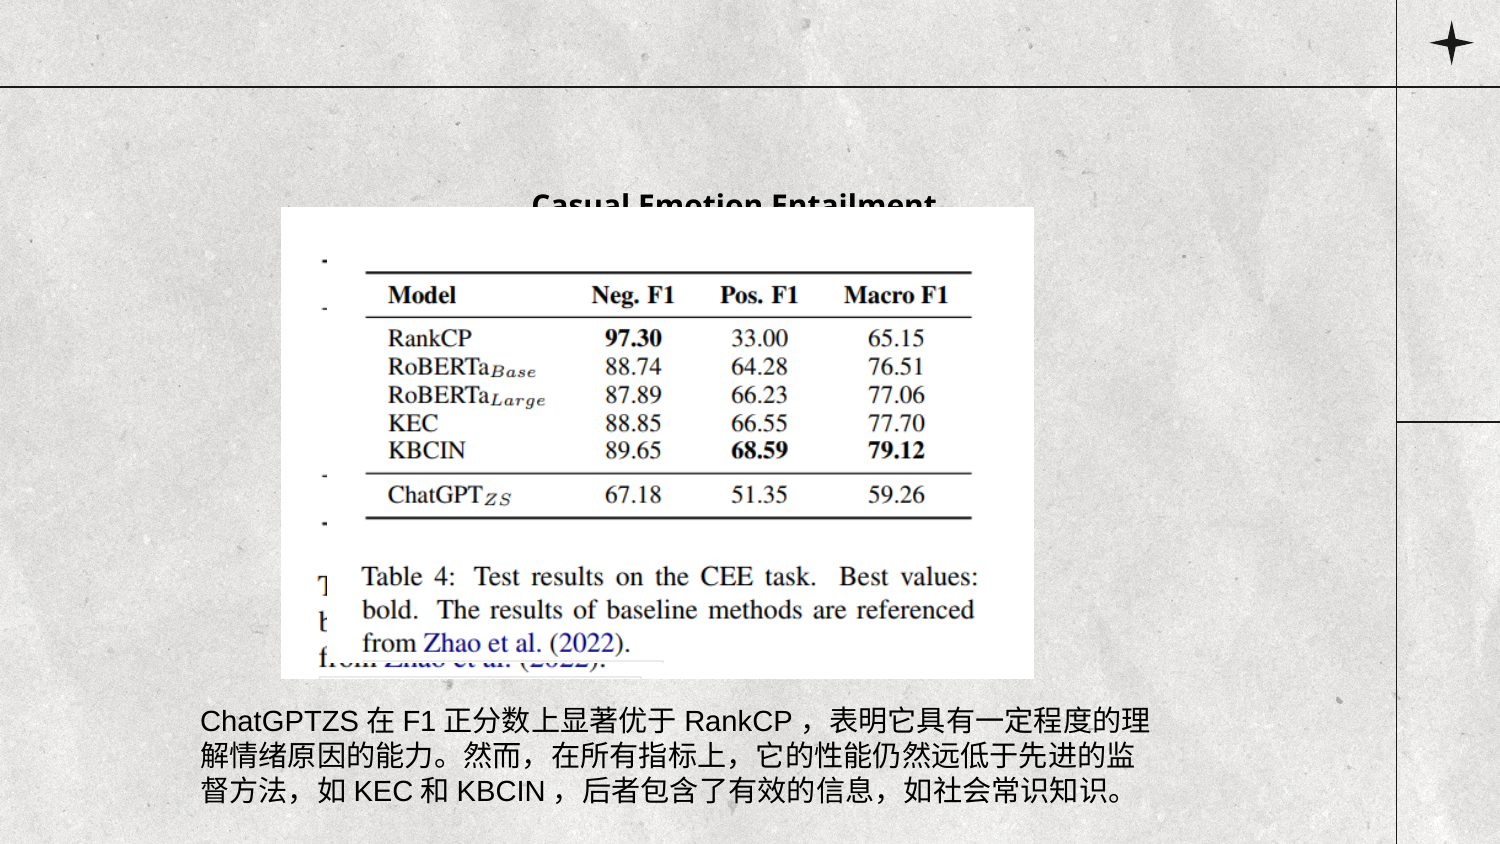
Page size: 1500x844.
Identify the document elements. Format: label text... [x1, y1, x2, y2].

picture [0, 88, 1396, 844]
text_box ChatGPTZS在F1正分数上显著优于RankCP，表明它具有一定程度的理解情绪原因的能力。然而，在所有指标上，它的性能仍然远低于先进的监督方法，如KEC和KBCIN，后者包含了有效的信息，如社会常识知识。 [185, 694, 1173, 815]
picture [1397, 88, 1500, 421]
picture [1397, 423, 1500, 844]
picture [1397, 0, 1500, 86]
title Casual Emotion Entailment. [118, 171, 1382, 274]
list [281, 207, 1034, 679]
picture [0, 0, 1396, 86]
